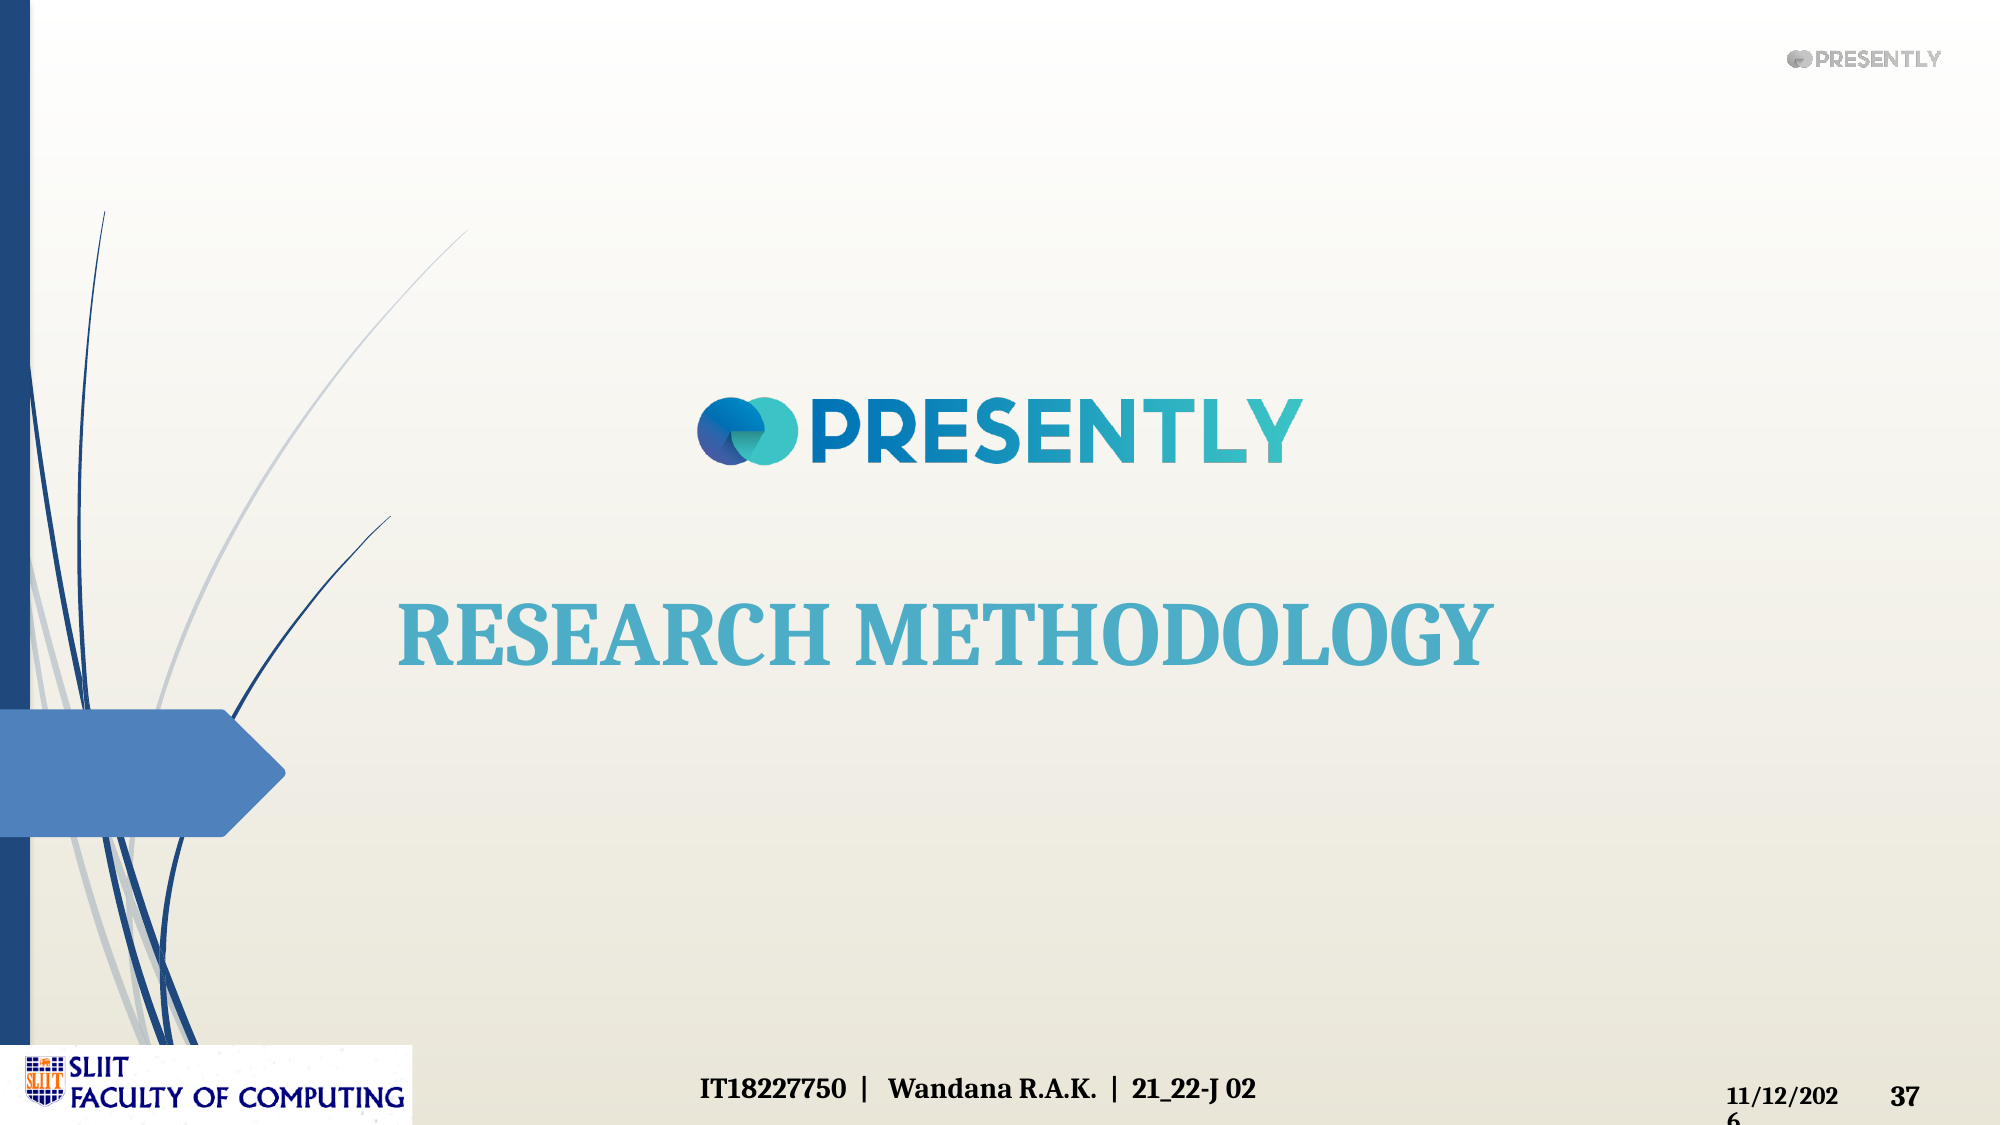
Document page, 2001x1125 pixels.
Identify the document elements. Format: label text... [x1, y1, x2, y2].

title RESEARCH METHODOLOGY [381, 562, 1619, 692]
text_box IT18227750 | Wandana R.A.K. | 21_22-J 02 [685, 1061, 1315, 1112]
picture [1742, 0, 1986, 180]
picture [0, 1045, 413, 1125]
picture [525, 331, 1475, 513]
